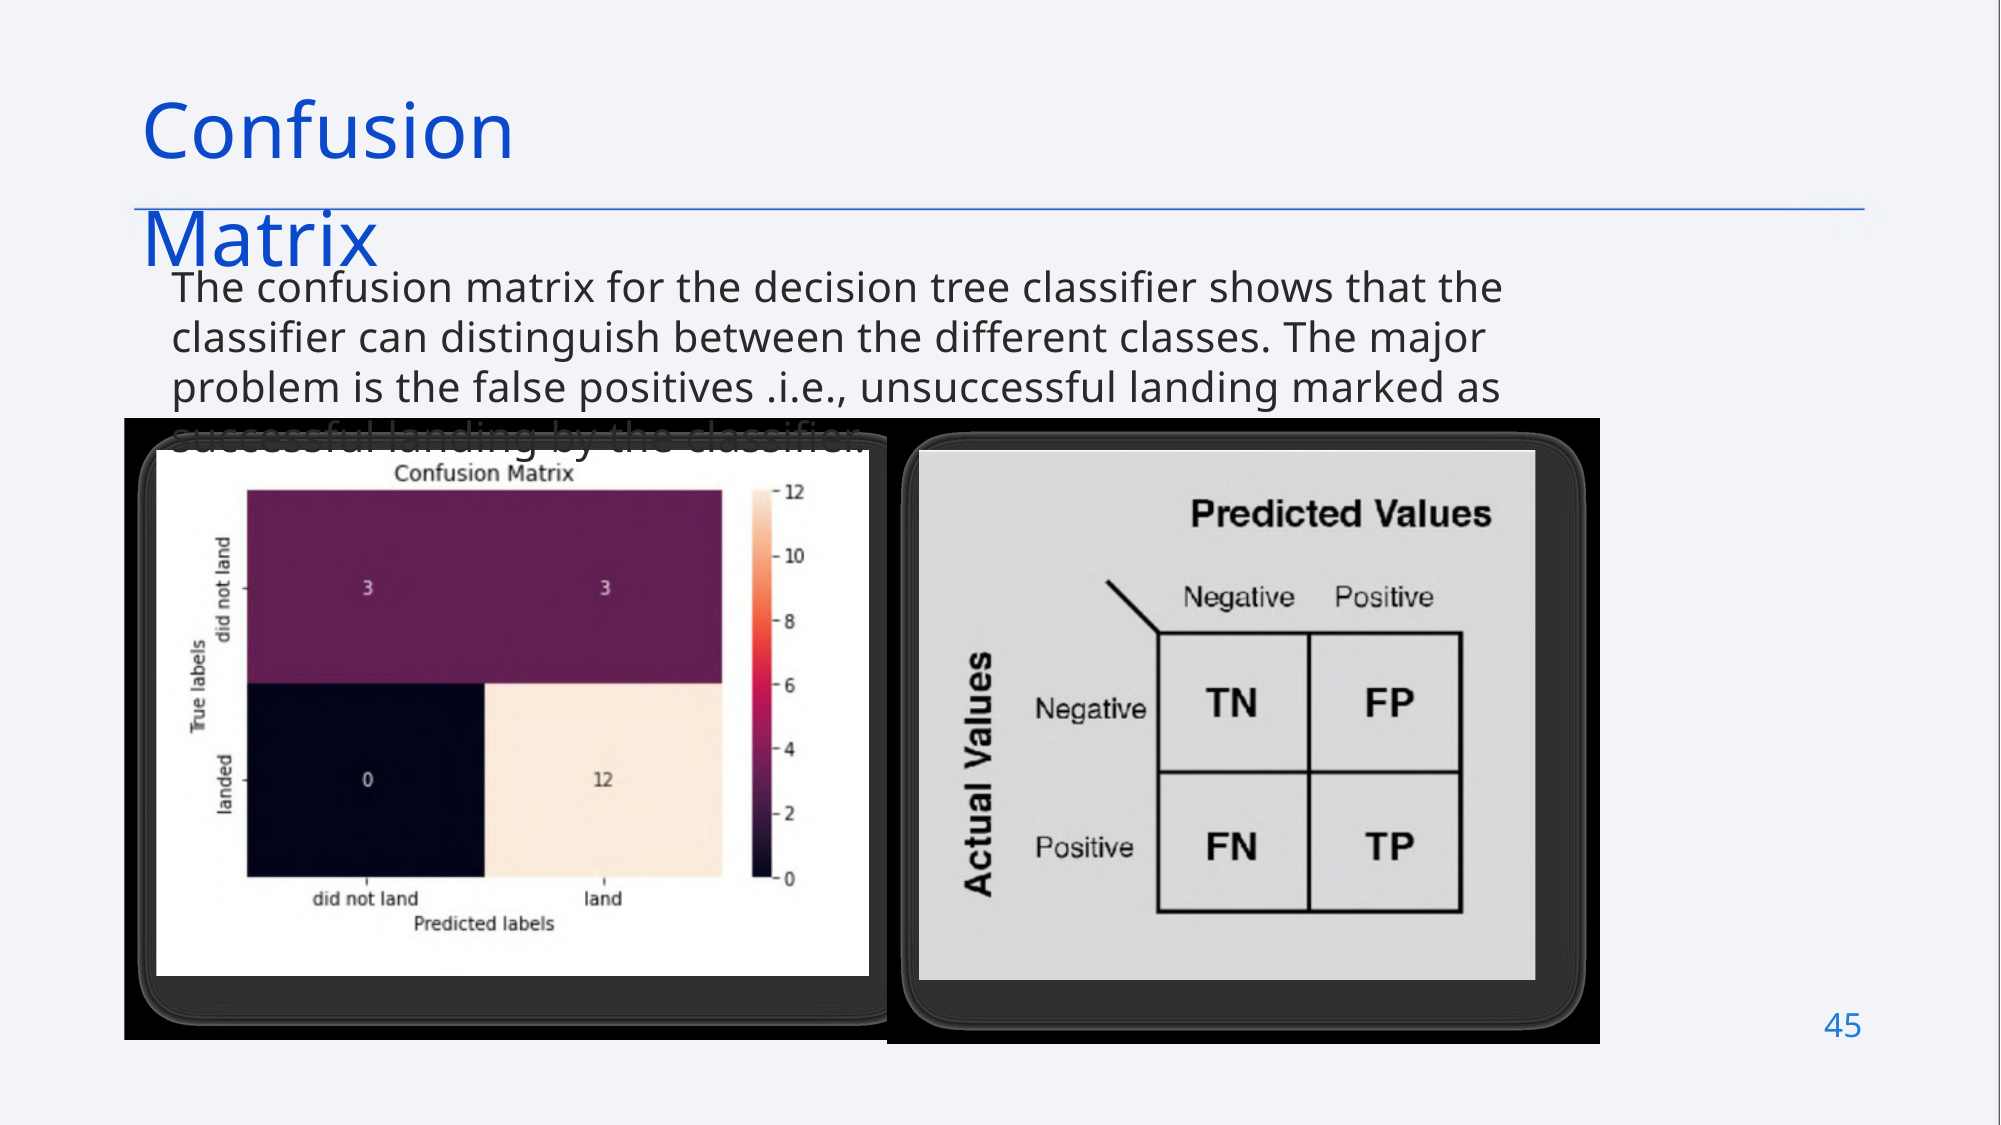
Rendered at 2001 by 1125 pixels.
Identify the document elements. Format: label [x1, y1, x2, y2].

text_box [0, 0, 2000, 1125]
